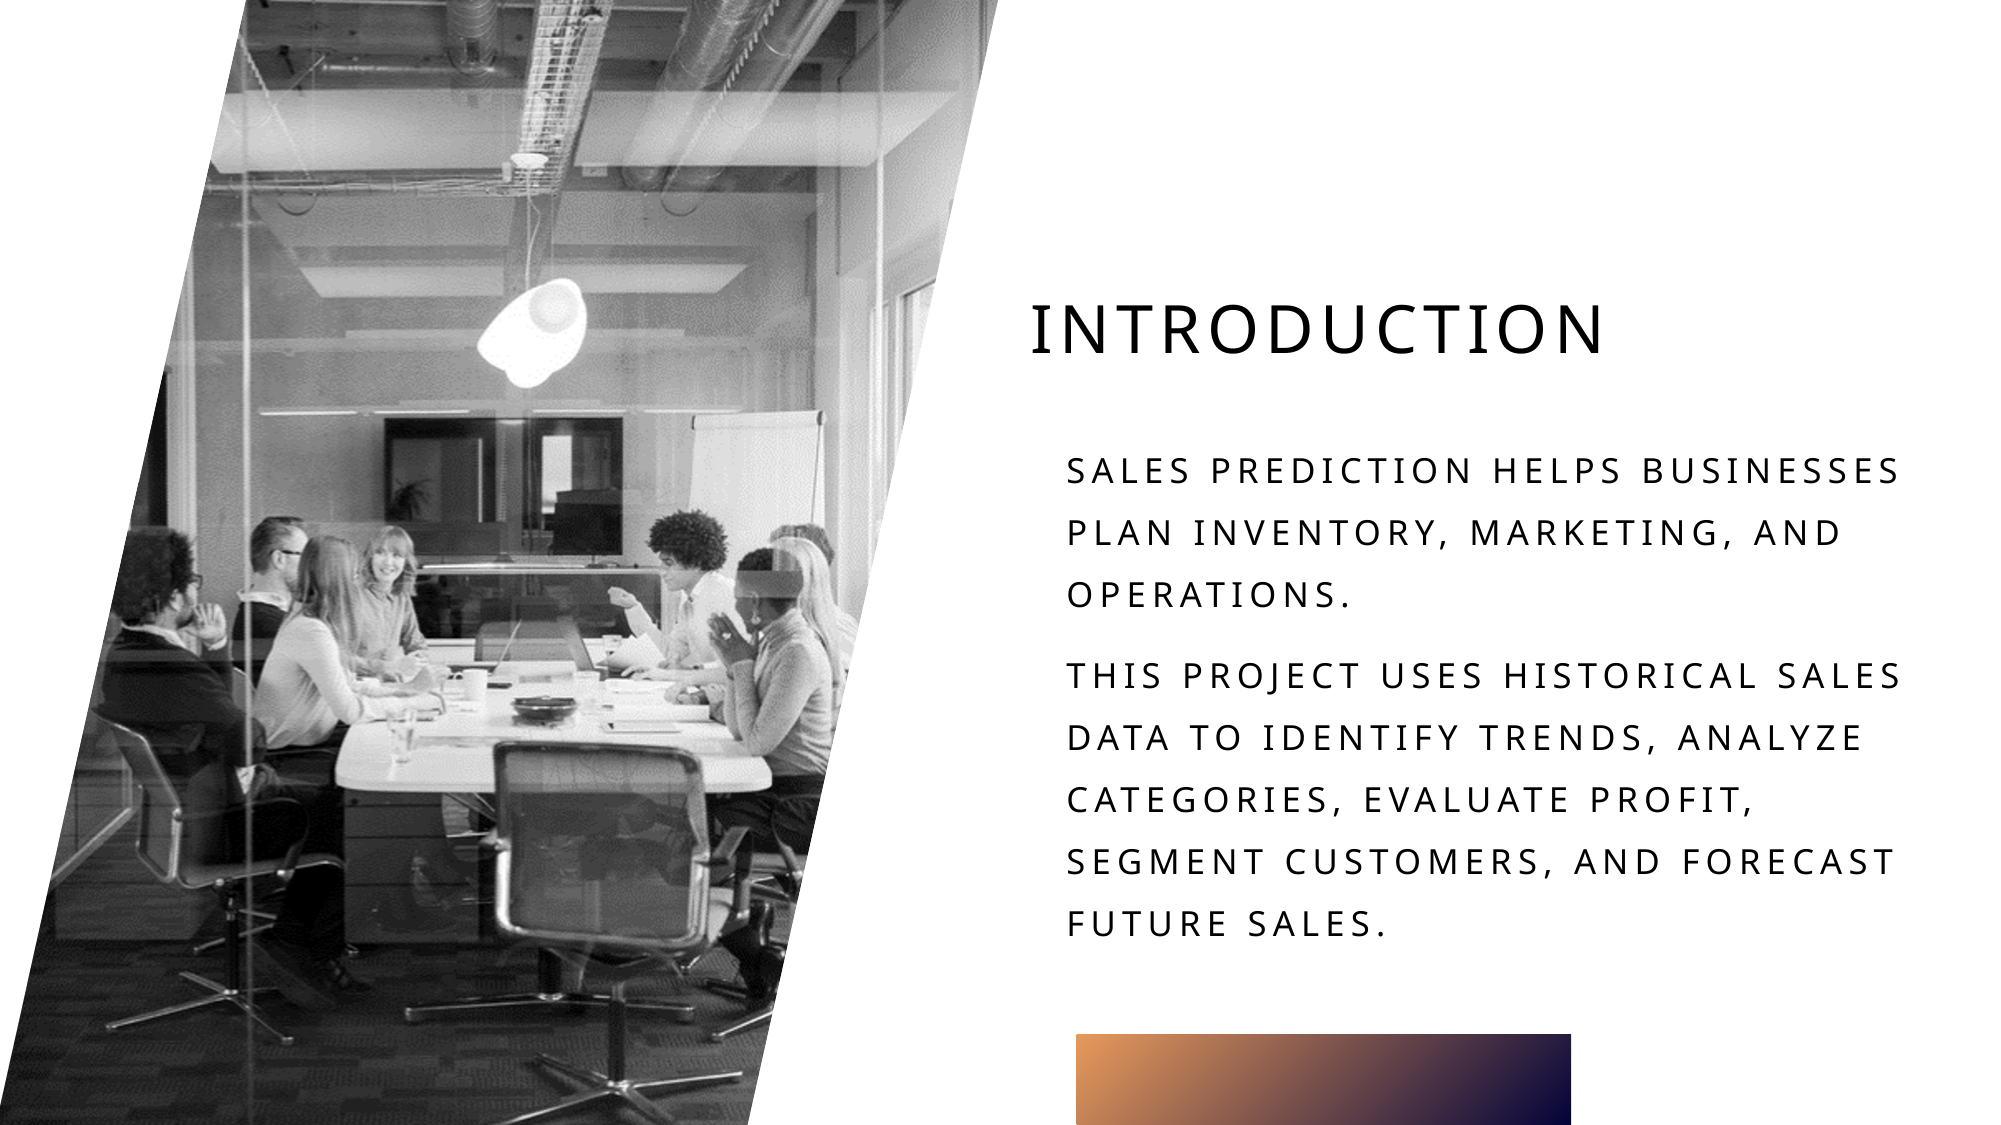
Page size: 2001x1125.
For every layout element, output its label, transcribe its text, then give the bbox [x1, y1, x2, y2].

list Sales prediction helps businesses plan inventory, marketing, and operations. This project uses historical sales data to identify trends, analyze categories, evaluate profit, segment customers, and forecast future sales. [1051, 279, 1962, 957]
picture [0, 0, 999, 1125]
title Introduction [999, 239, 1727, 376]
